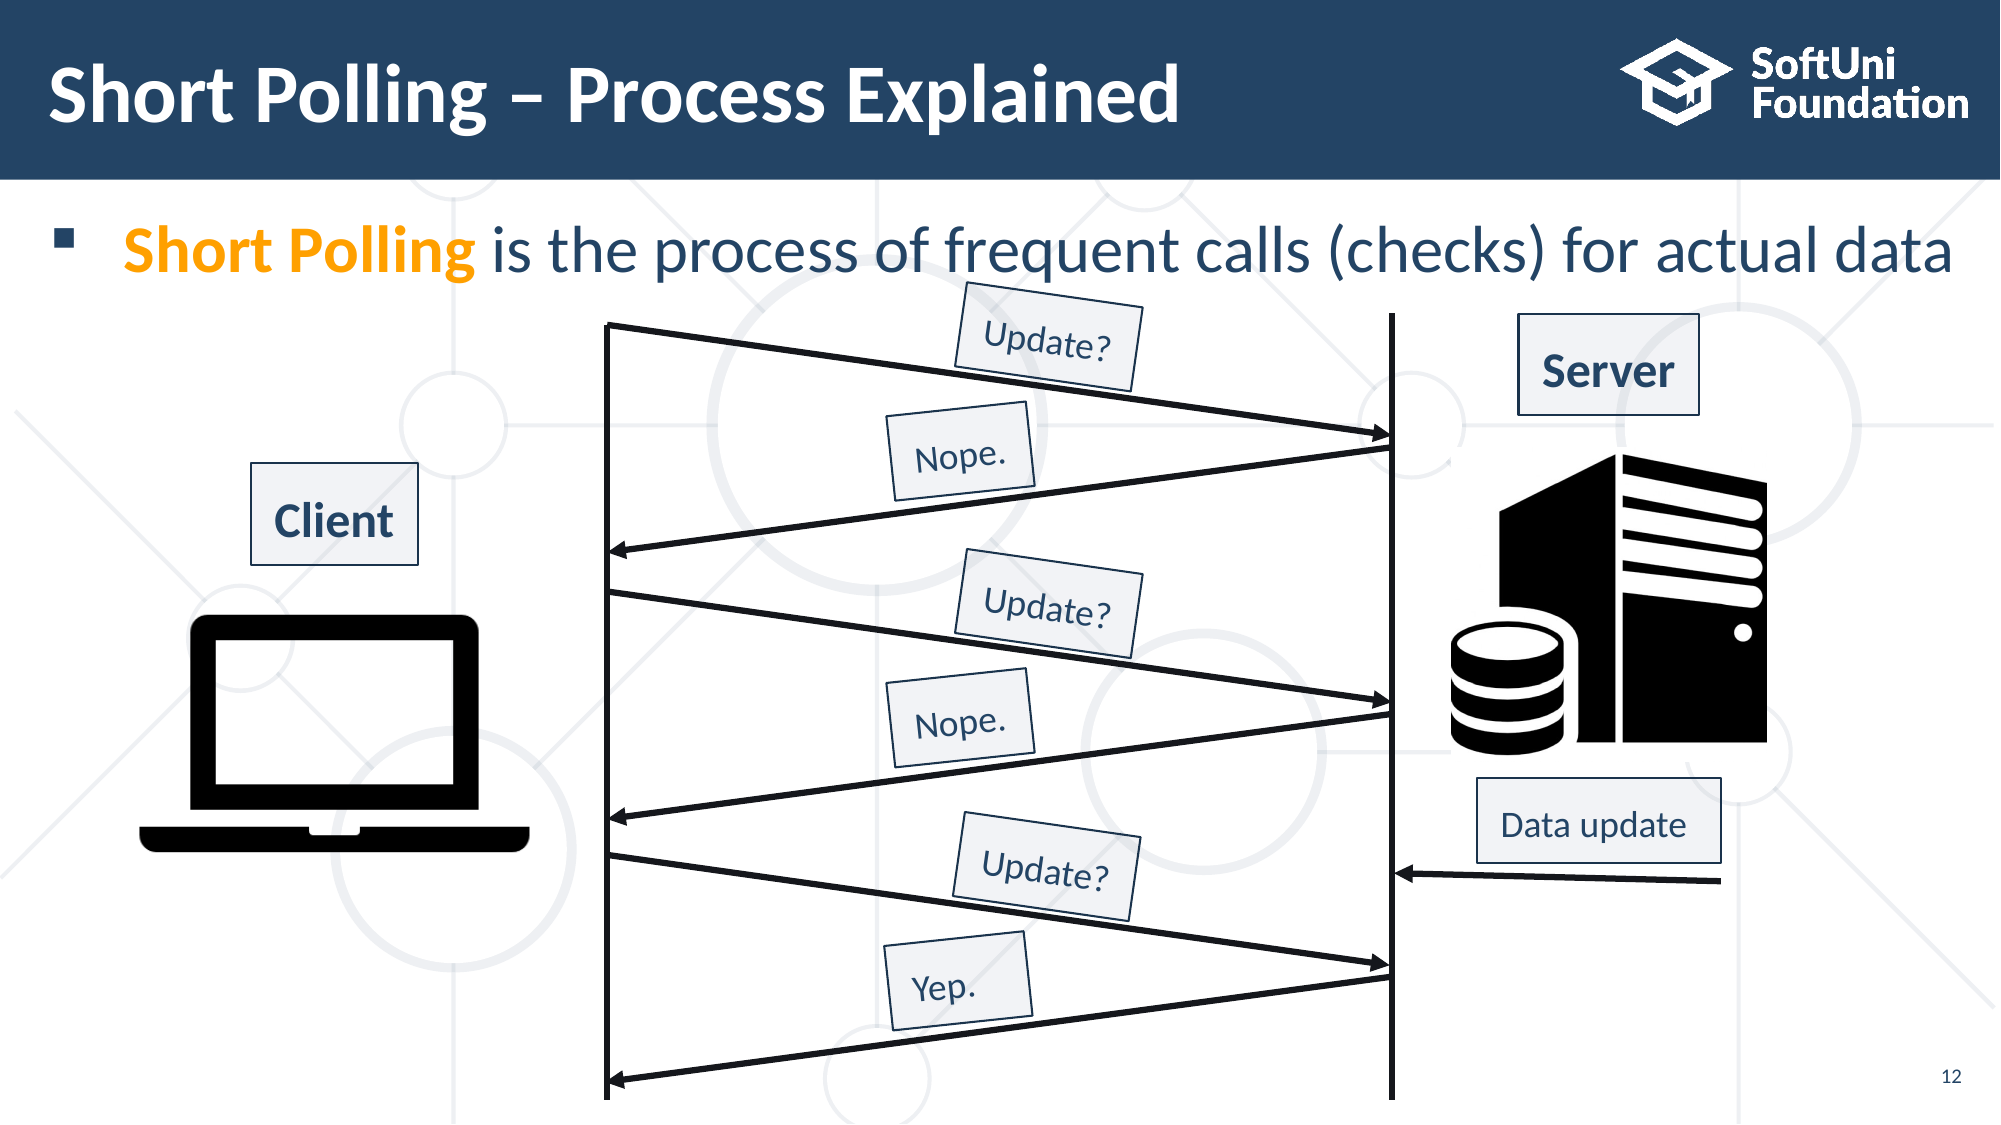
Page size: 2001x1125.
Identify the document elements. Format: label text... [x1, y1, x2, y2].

text_box Data update [1477, 777, 1721, 863]
picture [1619, 38, 1968, 126]
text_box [606, 713, 1393, 820]
list Short Polling is the process of frequent calls (checks) for actual data [31, 196, 2000, 1050]
picture [131, 530, 538, 937]
picture [1451, 447, 1767, 763]
text_box Update? [961, 561, 1143, 589]
title Short Polling – Process Explained [31, 16, 1591, 162]
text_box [606, 591, 1393, 703]
text_box Client [250, 463, 418, 528]
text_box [606, 446, 1393, 553]
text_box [1393, 872, 1722, 882]
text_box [604, 976, 1390, 1083]
text_box Server [1518, 313, 1700, 415]
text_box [606, 324, 1393, 436]
text_box Update? [961, 282, 1143, 323]
slide_number 12 [1897, 1049, 1968, 1101]
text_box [604, 854, 1390, 966]
text_box Update? [959, 829, 1141, 852]
